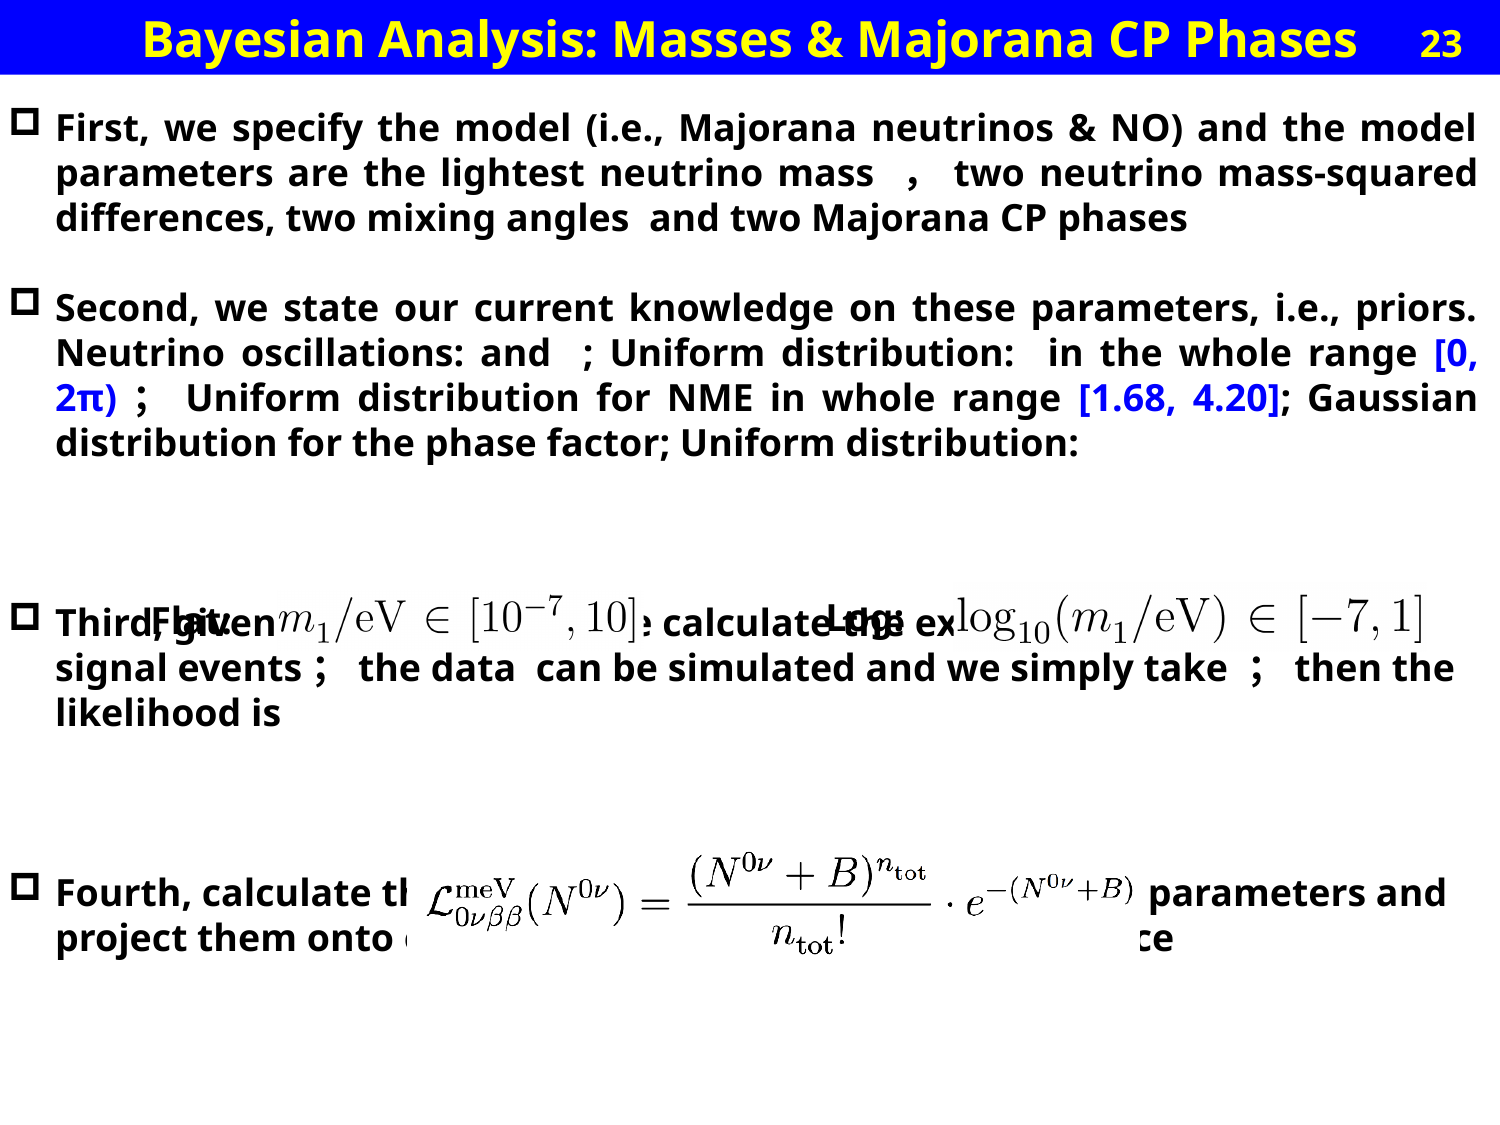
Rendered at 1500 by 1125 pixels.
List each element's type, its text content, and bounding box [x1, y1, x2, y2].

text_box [135, 589, 644, 651]
picture [407, 833, 1140, 968]
text_box Bayesian Analysis: Masses & Majorana CP Phases [0, 0, 1500, 75]
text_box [808, 581, 1427, 652]
slide_number 23 [1128, 12, 1478, 73]
